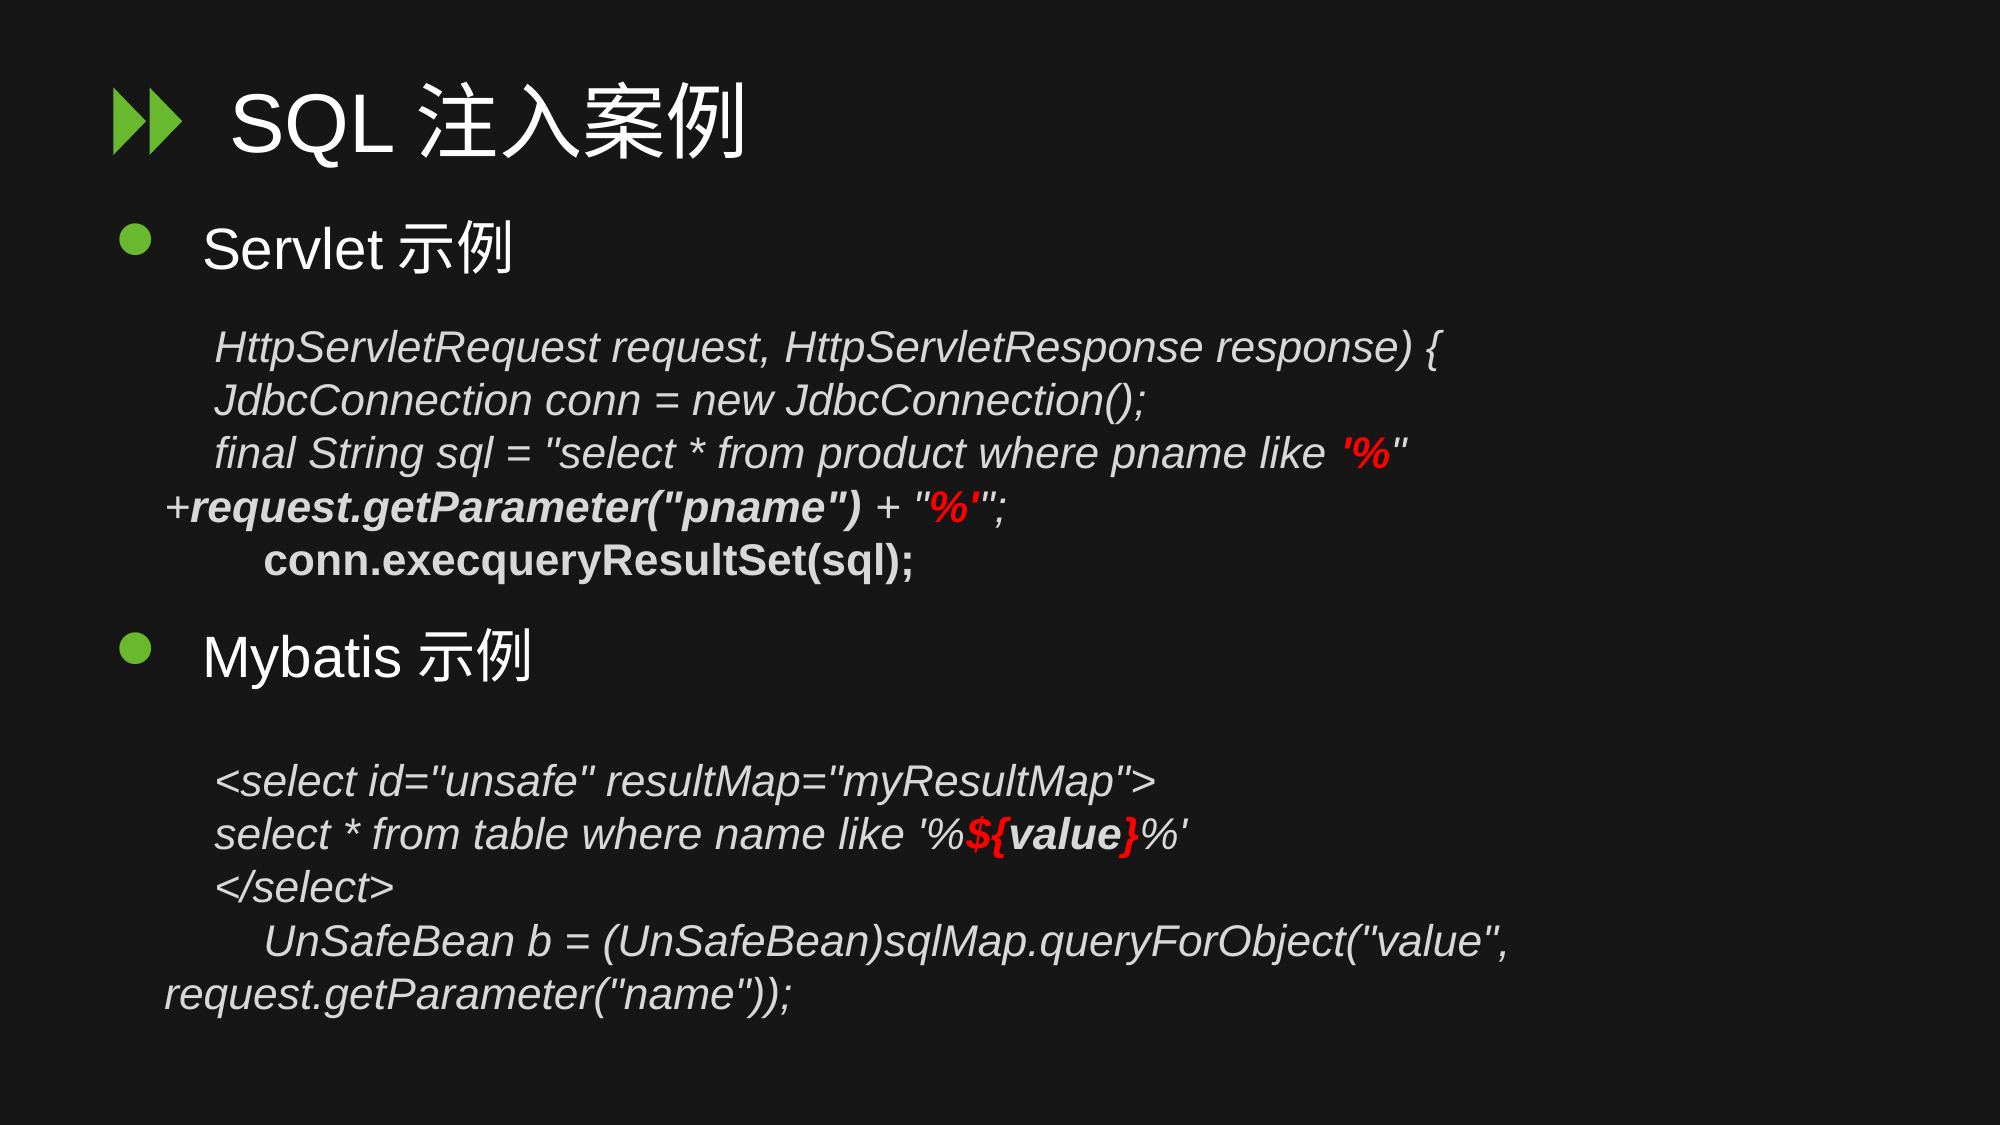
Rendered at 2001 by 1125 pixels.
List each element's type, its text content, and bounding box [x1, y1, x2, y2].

title SQL注入案例 [214, 54, 1863, 196]
text_box <select id="unsafe" resultMap="myResultMap"> select * from table where name like '%${value}%' </select> UnSafeBean b = (UnSafeBean)sqlMap.queryForObject("value", request.getParameter("name")); [149, 744, 1882, 1026]
text_box HttpServletRequest request, HttpServletResponse response) { JdbcConnection conn = new JdbcConnection(); final String sql = "select * from product where pname like '%" +request.getParameter("pname") + "%'"; conn.execqueryResultSet(sql); [149, 310, 1882, 592]
text_box Mybatis示例 [99, 620, 1630, 720]
list Servlet示例 [99, 211, 1630, 311]
